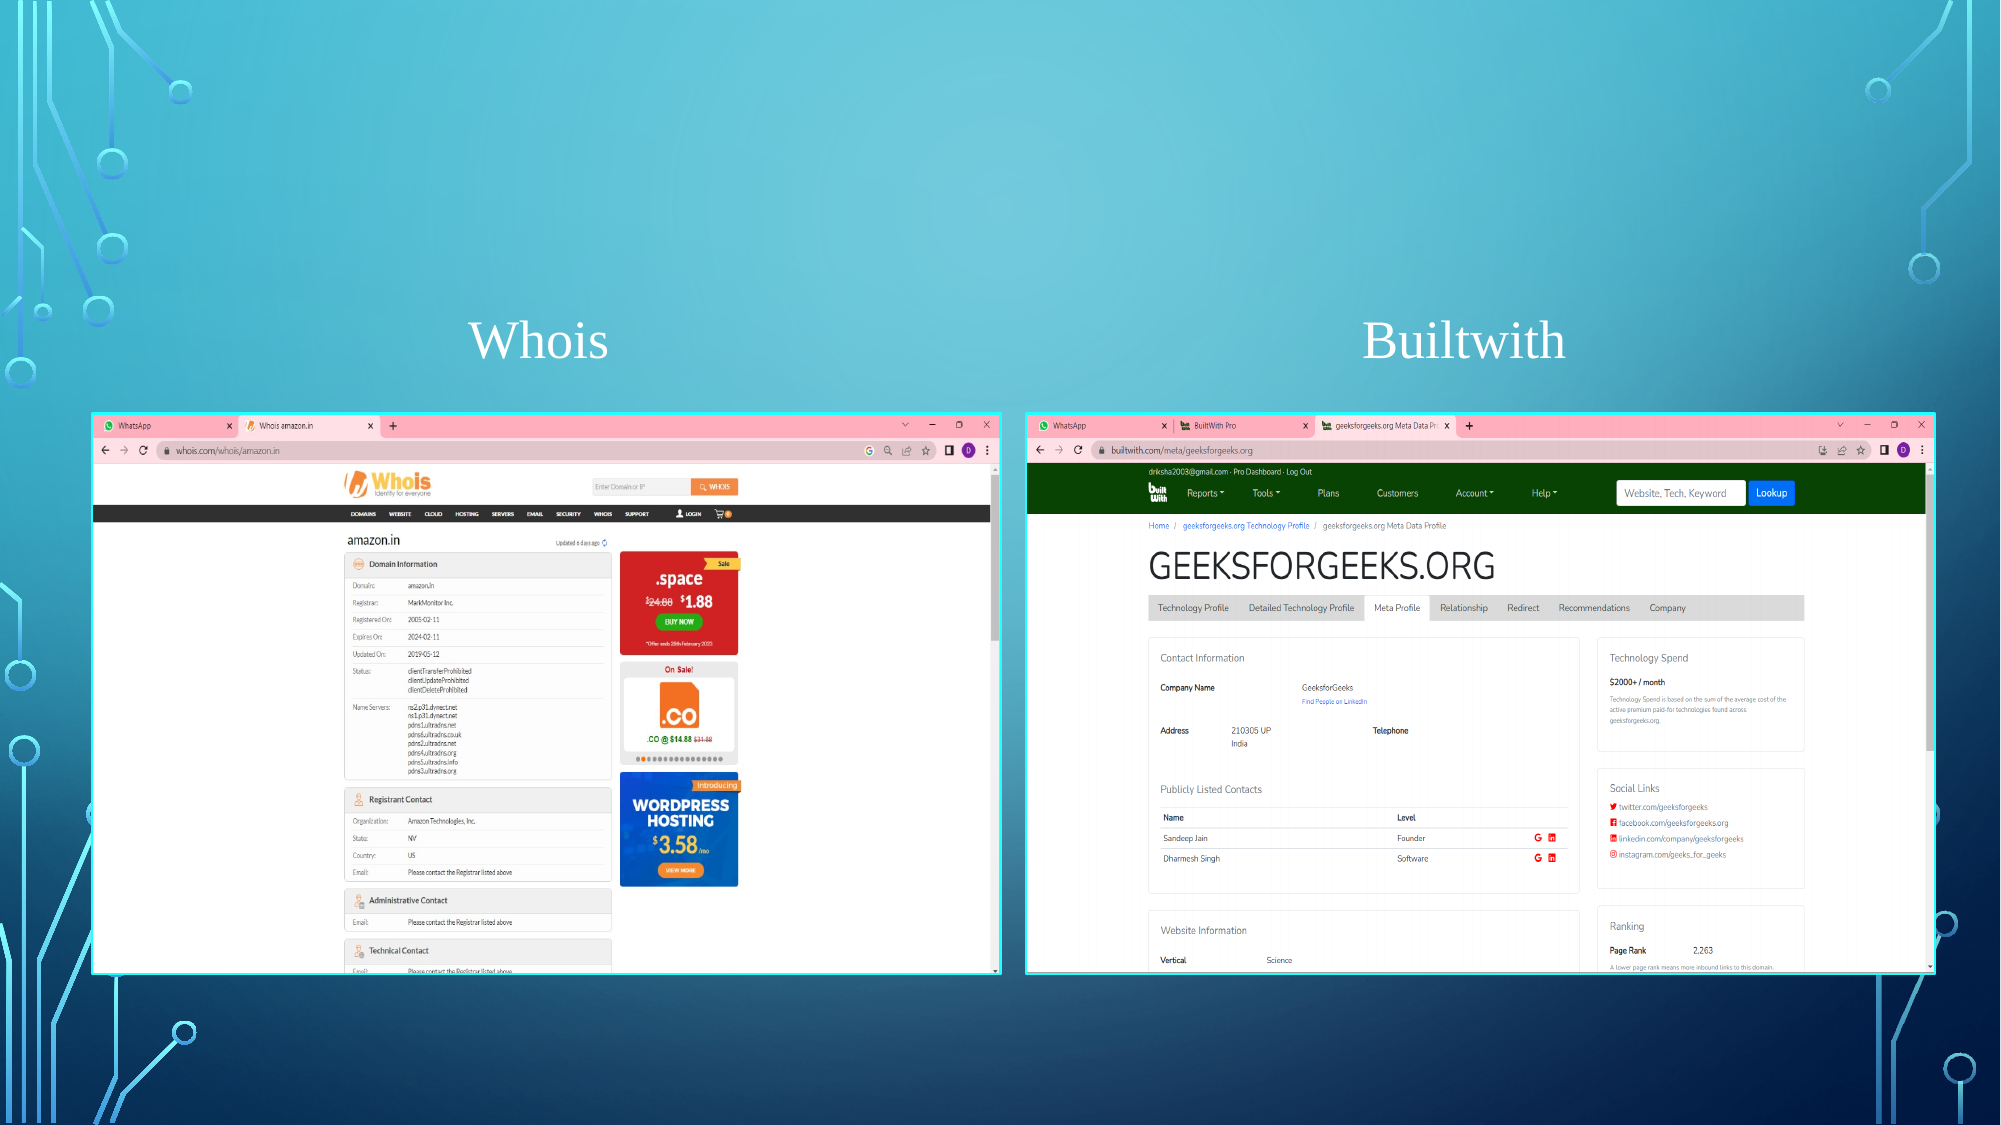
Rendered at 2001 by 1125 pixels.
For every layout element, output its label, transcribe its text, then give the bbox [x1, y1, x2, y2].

list Whois [129, 283, 963, 377]
picture [92, 414, 1000, 974]
picture [1026, 414, 1935, 974]
list Builtwith [1008, 283, 1935, 378]
